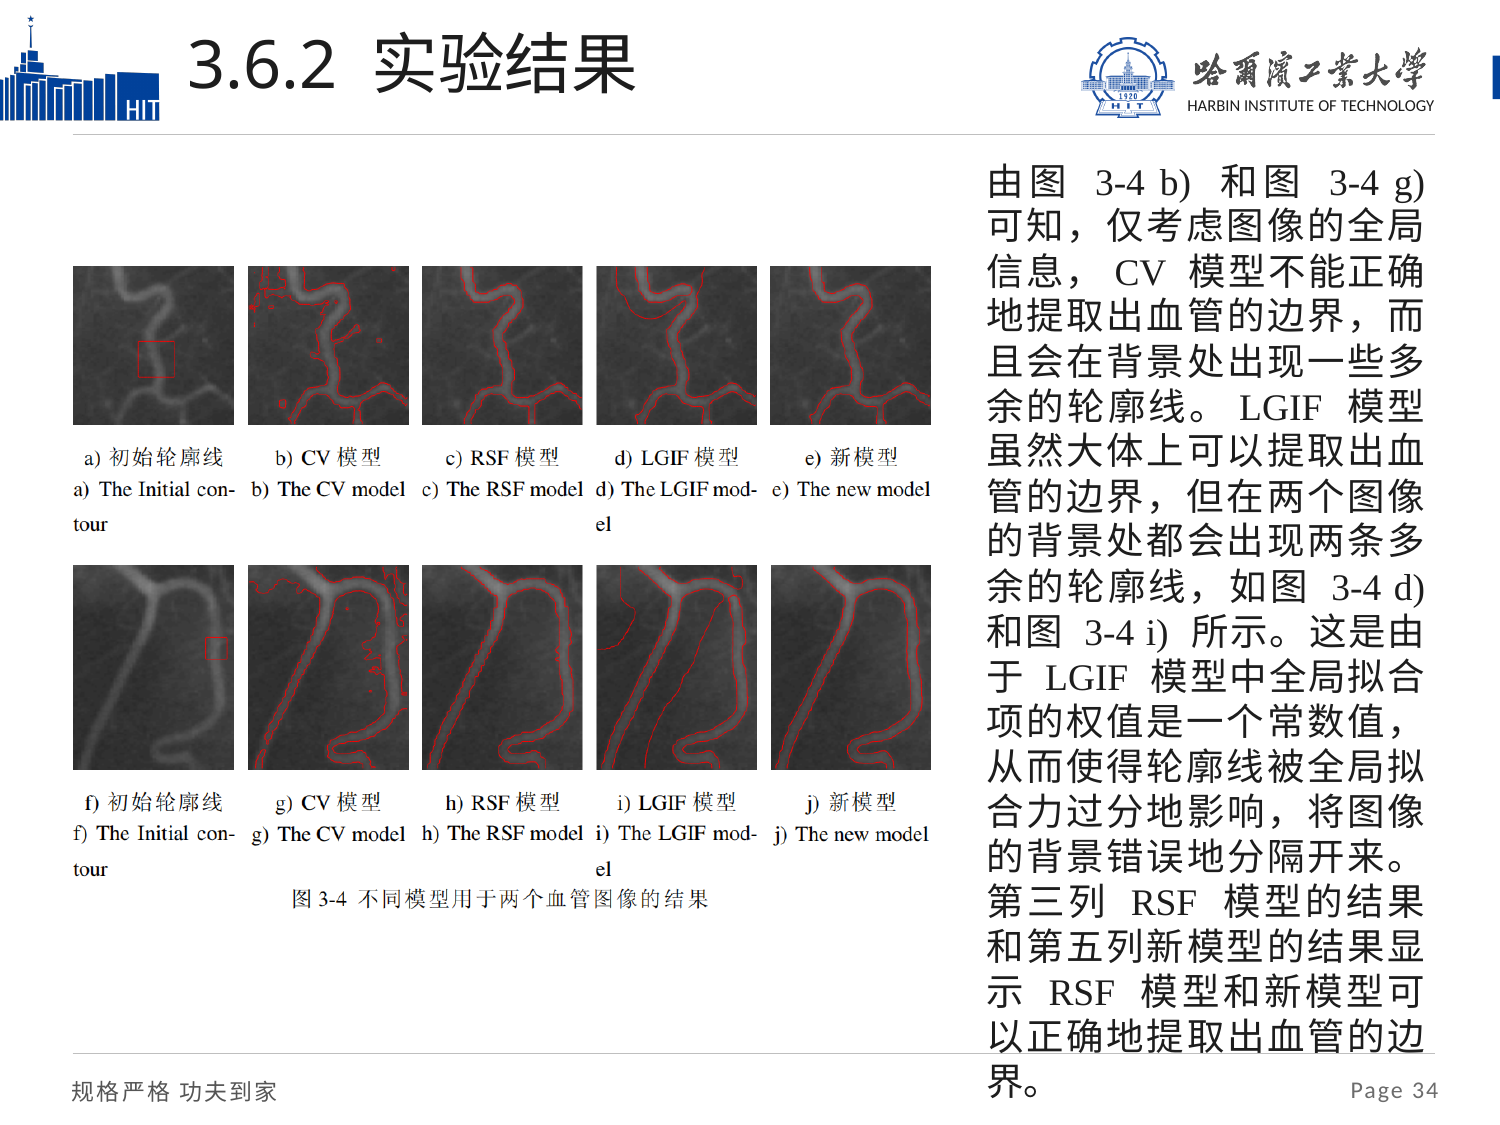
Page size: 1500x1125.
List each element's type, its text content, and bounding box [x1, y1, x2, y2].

picture [1105, 37, 1175, 118]
picture [67, 258, 934, 919]
picture [0, 15, 179, 143]
title 3.6.2 实验结果 [172, 23, 1105, 151]
title 3.7 本章小结 [1175, 42, 1452, 96]
text_box 由图 3-4 b) 和图 3-4 g) 可知，仅考虑图像的全局信息，CV 模型不能正确地提取出血管的边界，而且会在背景处出现一些多余的轮廓线。LGIF 模型虽然大体上可以提取出血管的边界，但在两个图像的背景处都会出现两条多余的轮廓线，如图 3-4 d) 和图 3-4 i) 所示。这是由于 LGIF 模型中全局拟合项的权值是一个常数值，从而使得轮廓线被全局拟合力过分地影响，将图像的背景错误地分隔开来。第三列 RSF 模型的结果和第五列新模型的结果显示 RSF 模型和新模型可以正确地提取出血管的边界。 [971, 150, 1440, 1110]
